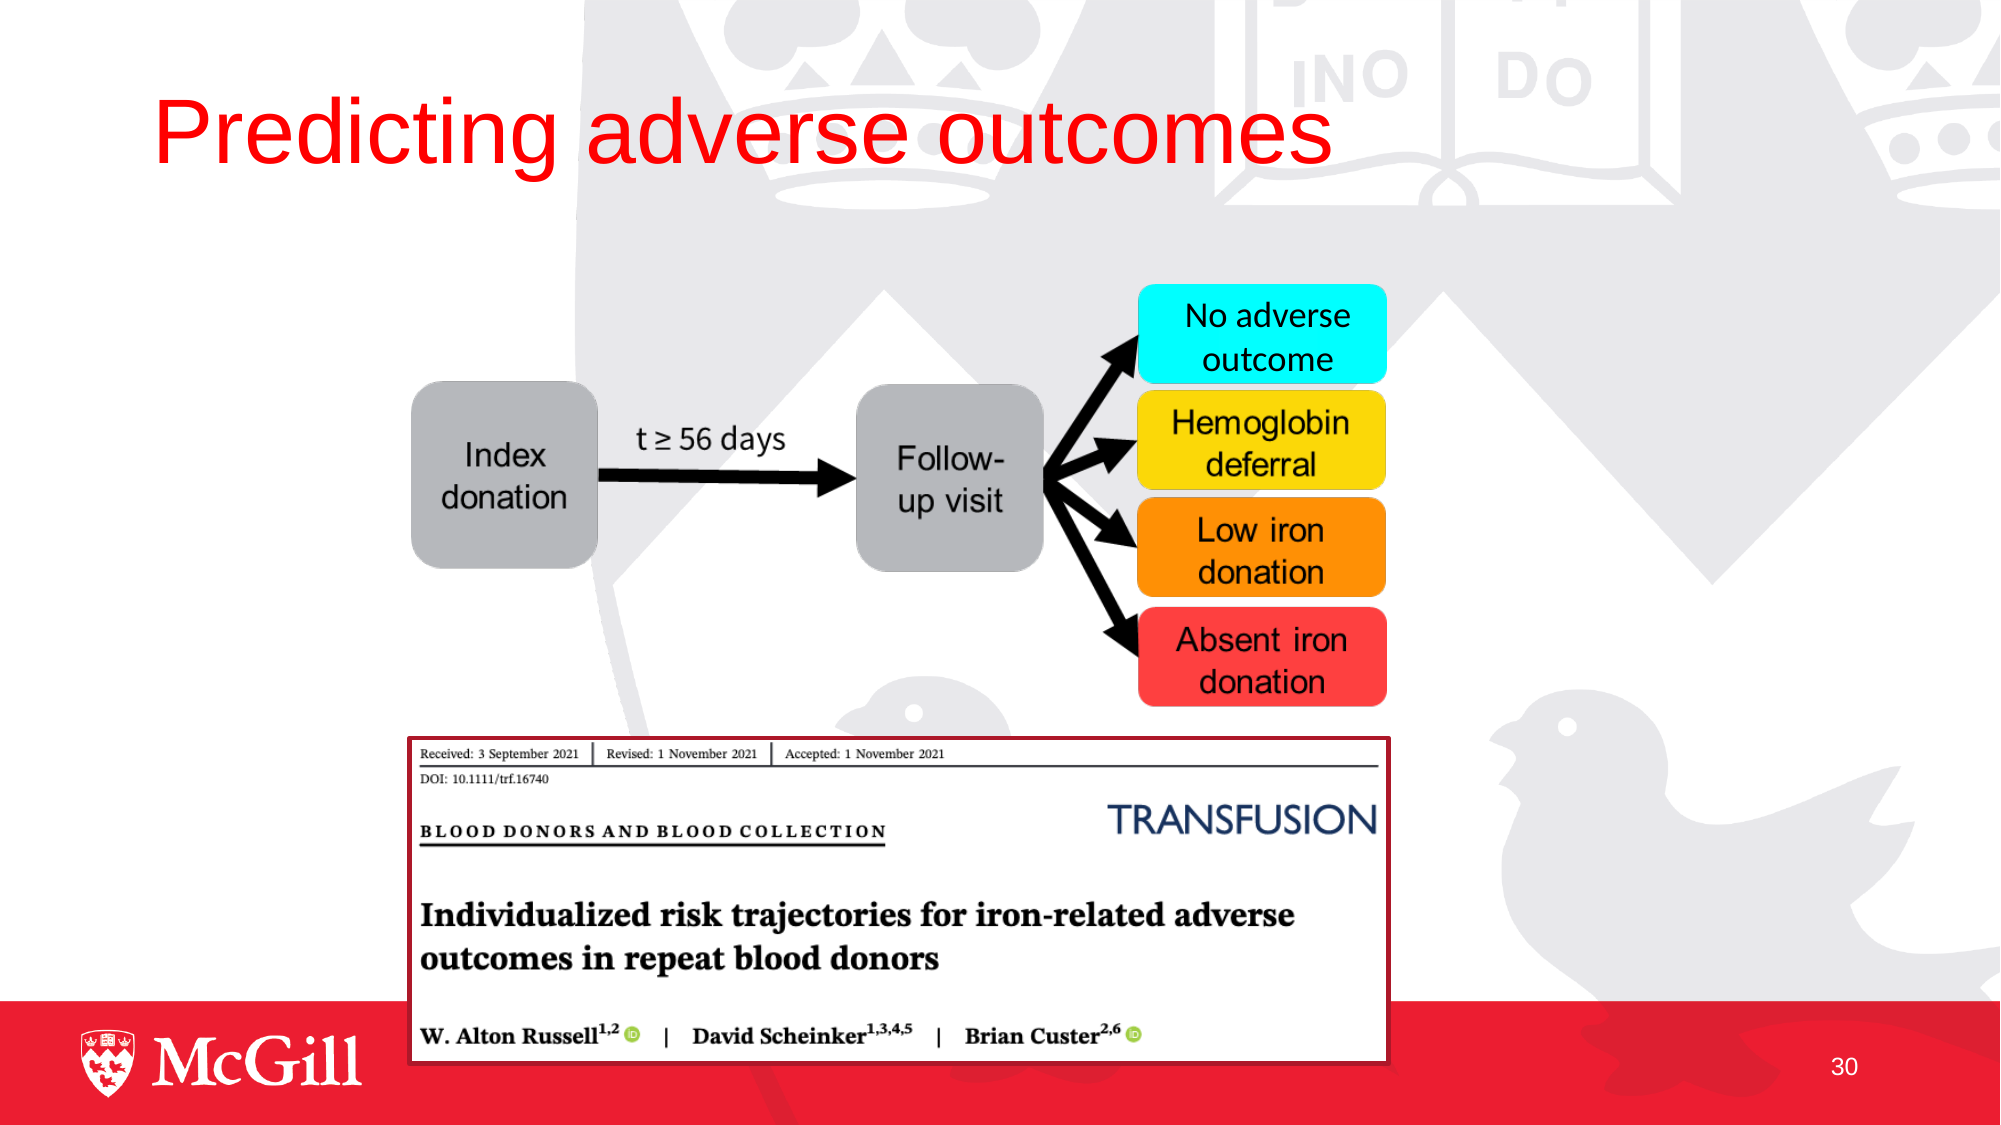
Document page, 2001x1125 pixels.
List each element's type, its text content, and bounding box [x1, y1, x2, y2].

picture [0, 0, 2000, 1125]
title Predicting adverse outcomes [137, 45, 1863, 222]
slide_number 30 [1766, 1035, 1874, 1096]
text_box No adverse outcome [1145, 283, 1391, 386]
